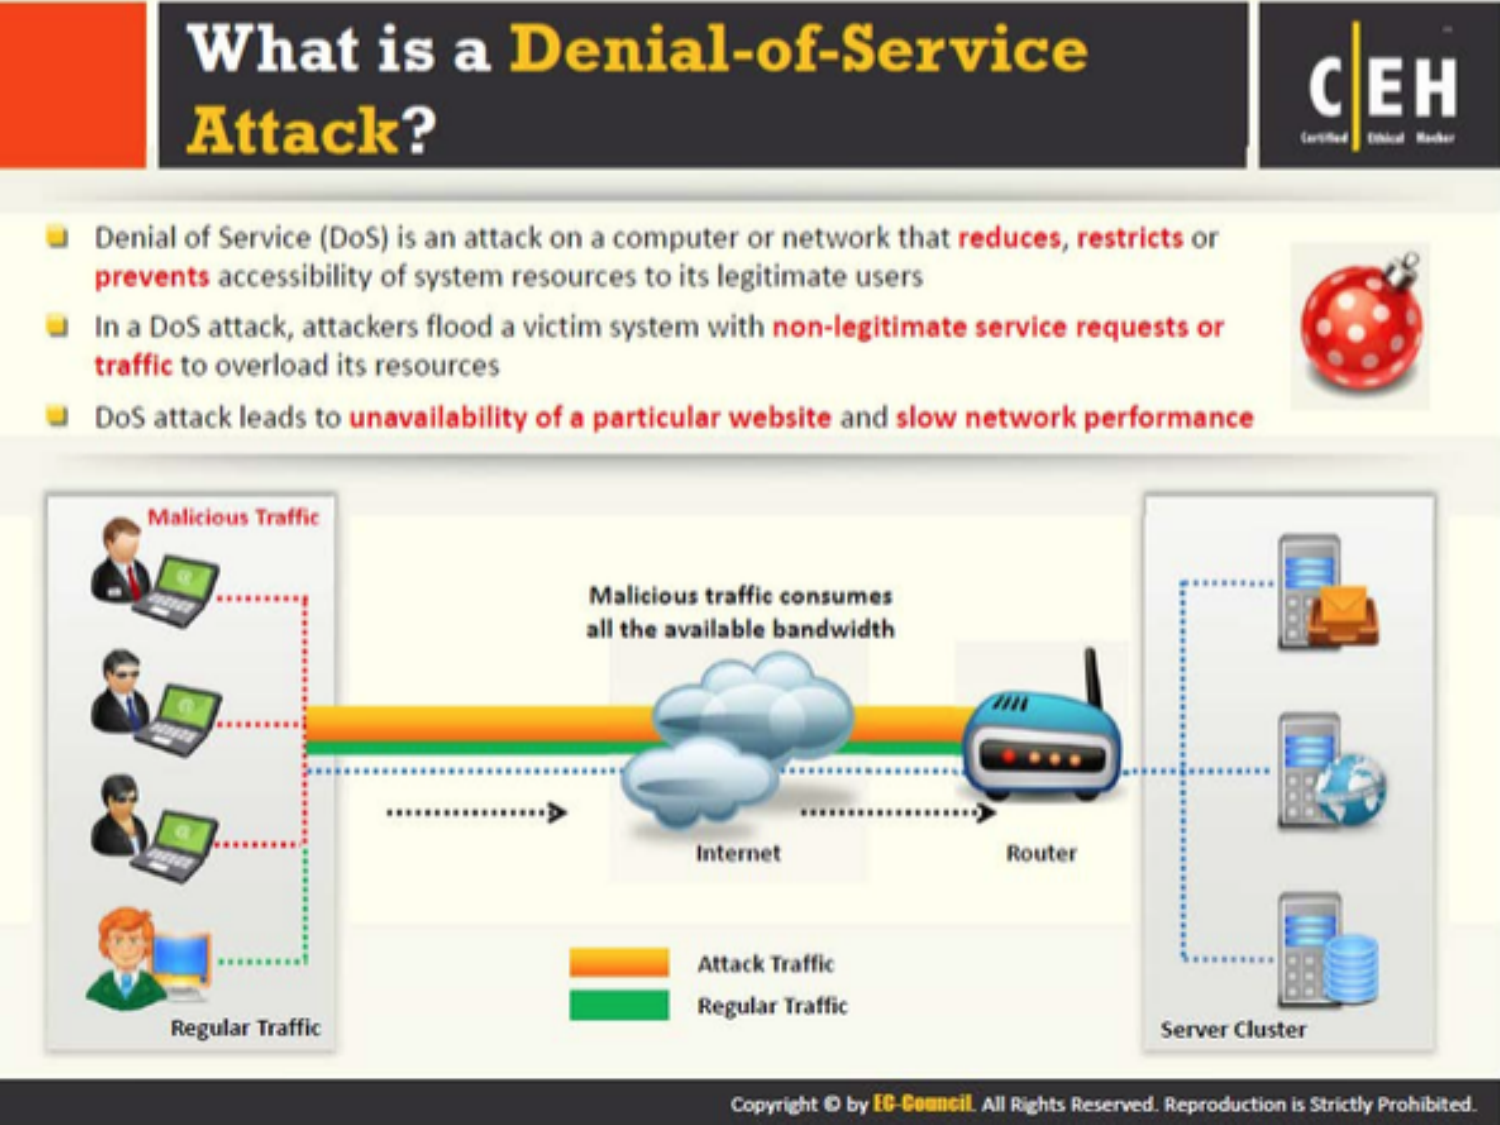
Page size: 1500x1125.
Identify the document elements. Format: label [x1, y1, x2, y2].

list [0, 0, 1500, 1125]
